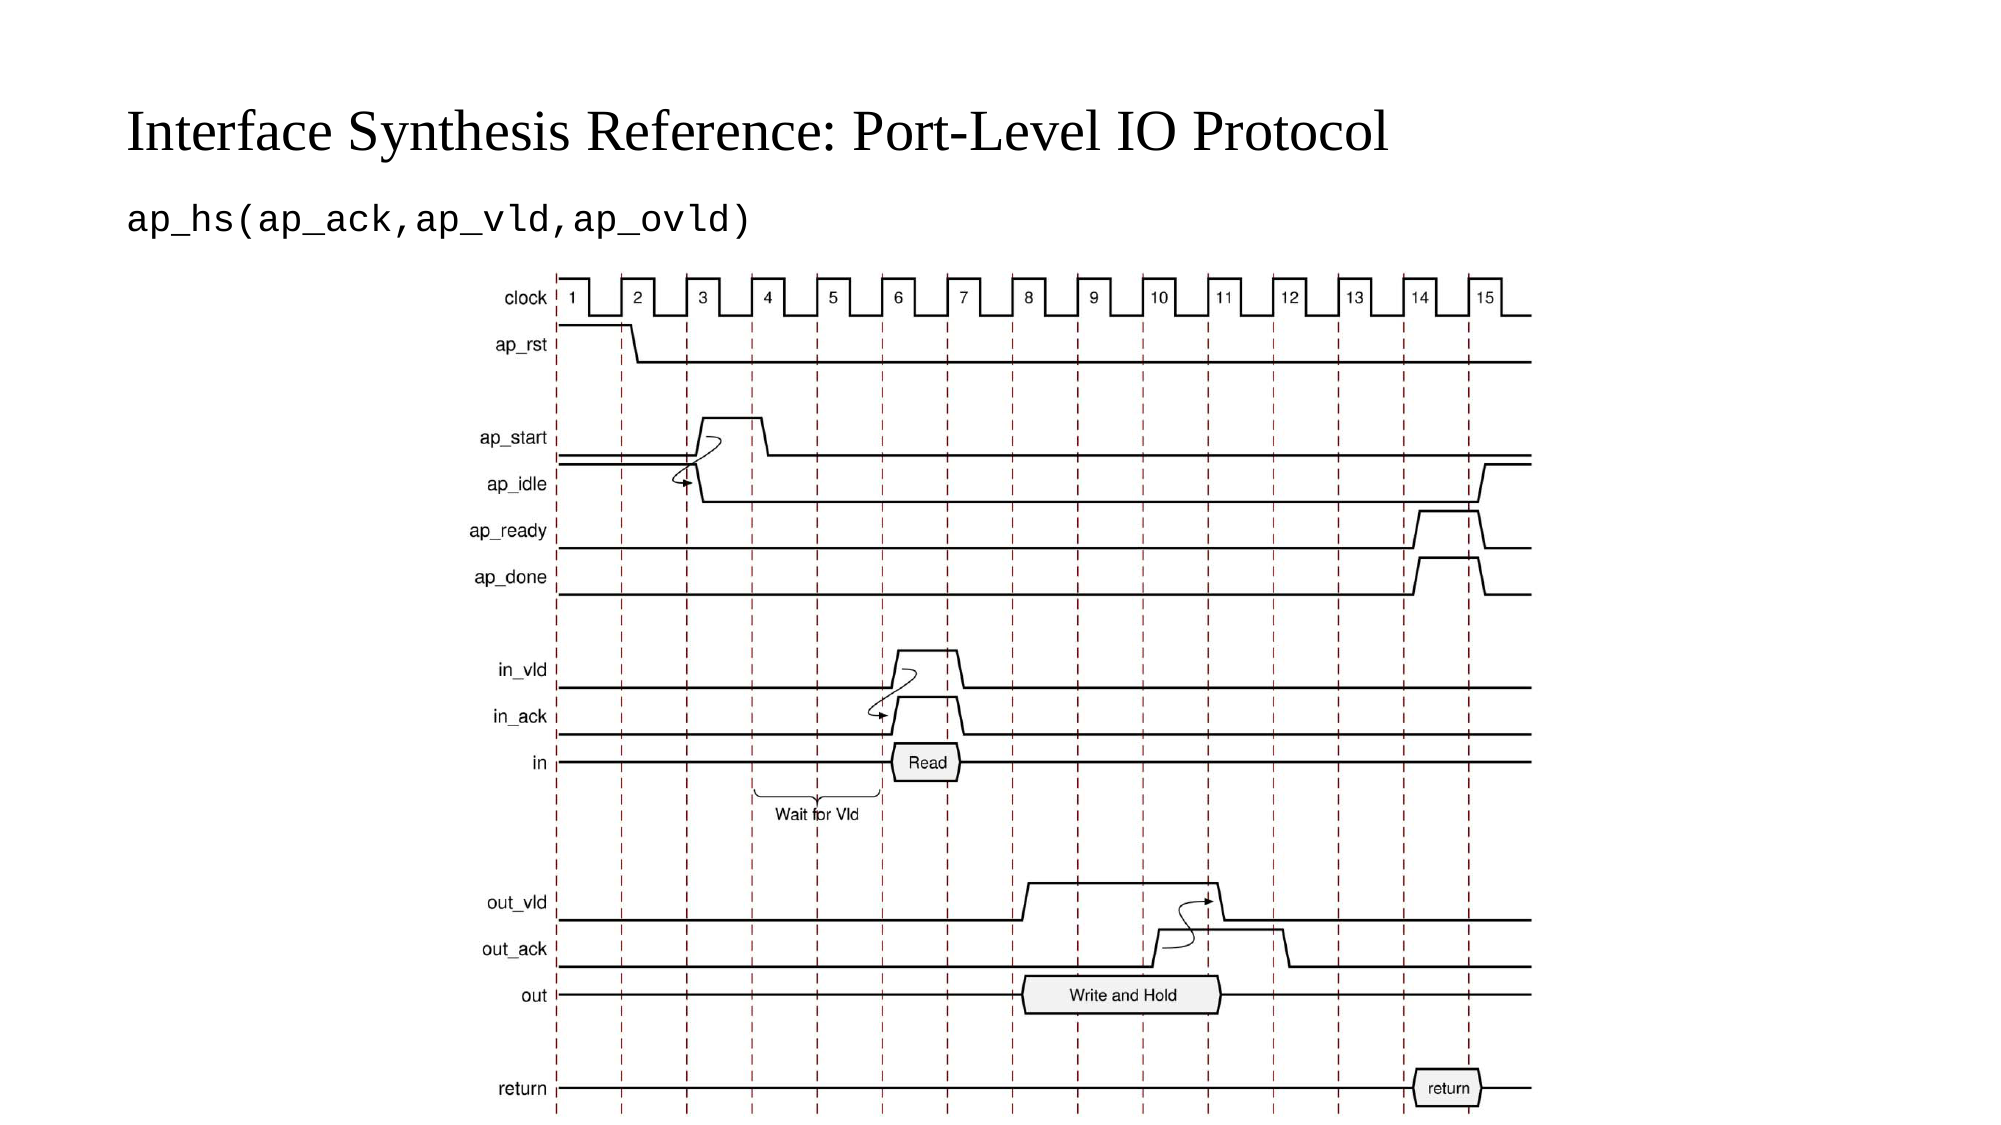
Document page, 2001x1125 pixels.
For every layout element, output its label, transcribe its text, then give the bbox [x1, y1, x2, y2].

picture [461, 247, 1539, 1123]
text_box ap_hs(ap_ack,ap_vld,ap_ovld) [111, 186, 1360, 247]
text_box Interface Synthesis Reference: Port-Level IO Protocol [111, 84, 1682, 170]
